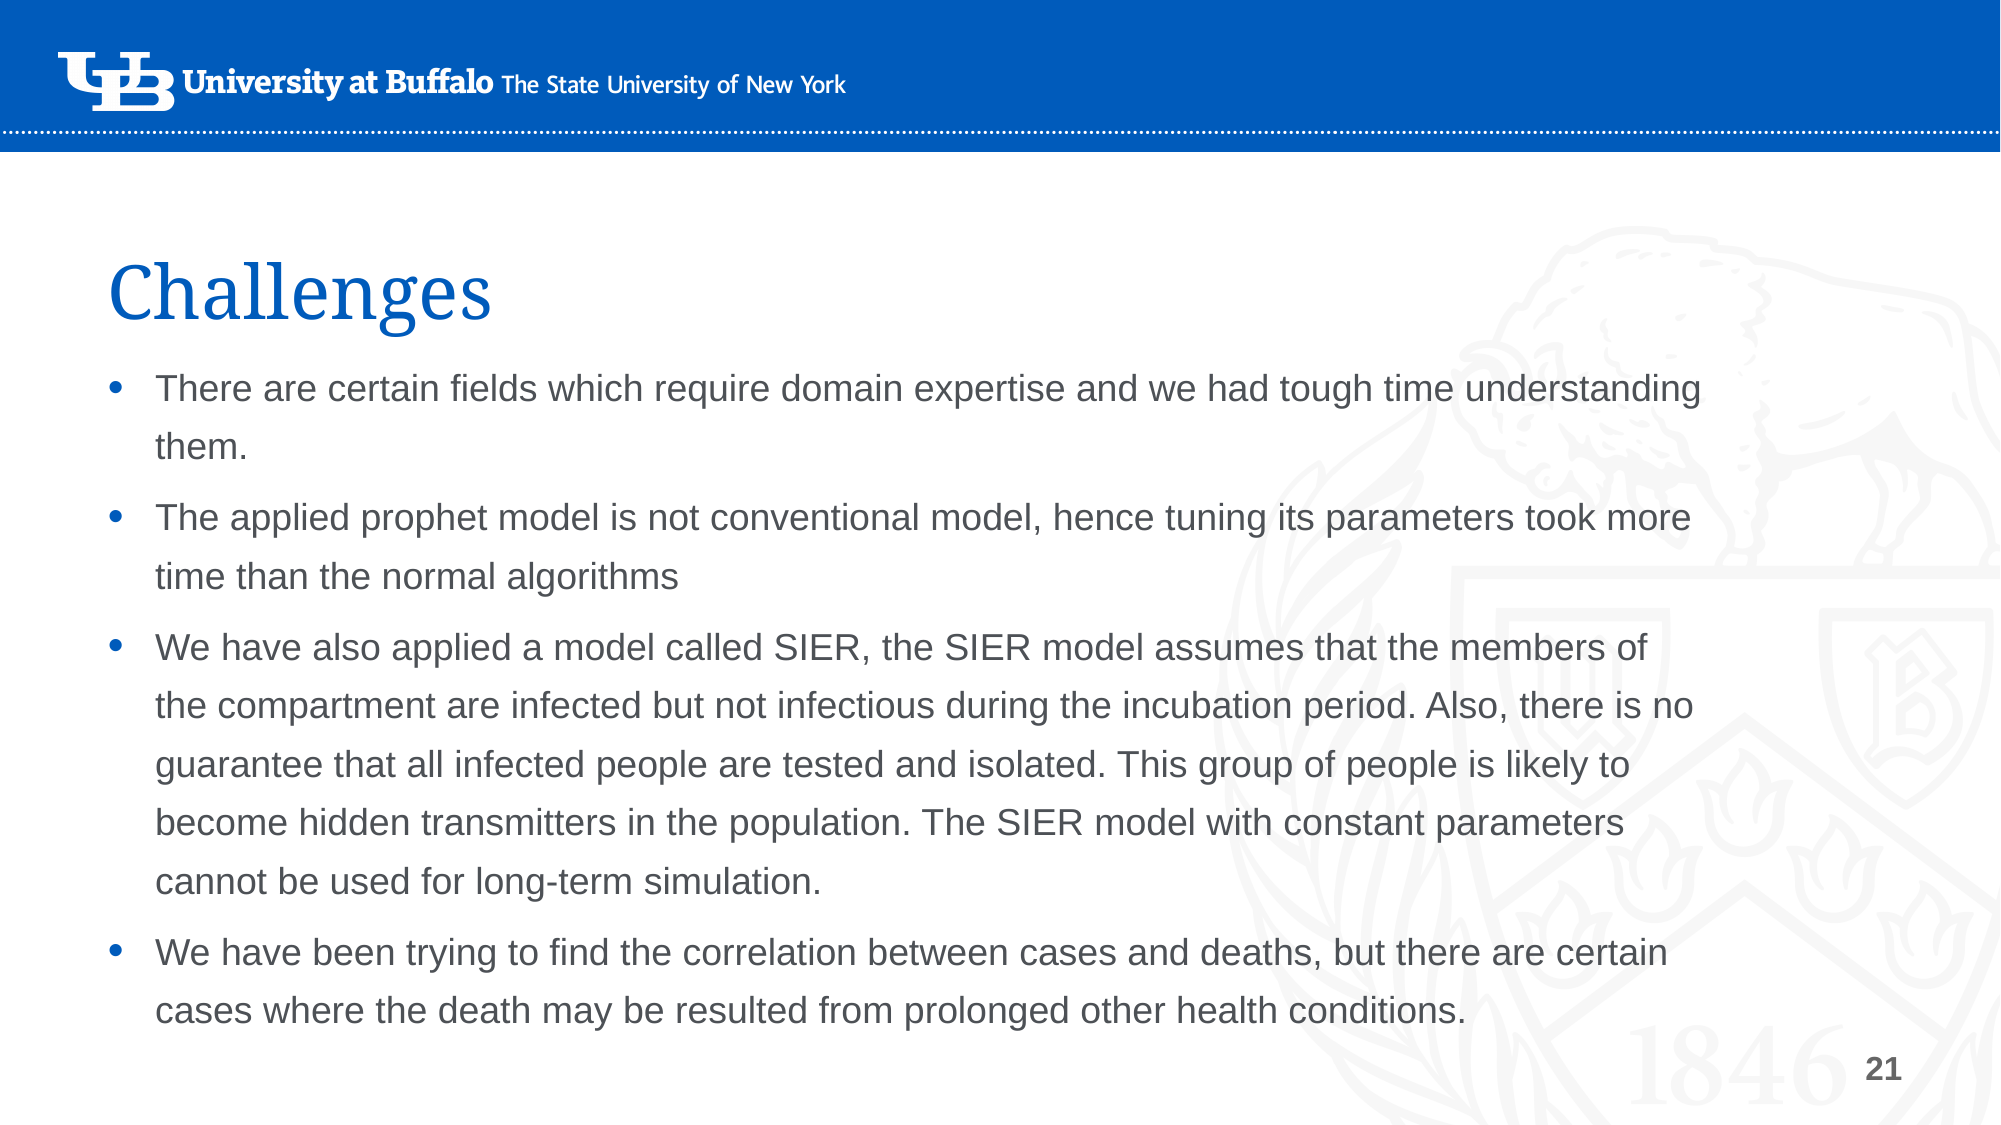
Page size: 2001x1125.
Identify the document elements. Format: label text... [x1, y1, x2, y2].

picture [0, 0, 2001, 1125]
list There are certain fields which require domain expertise and we had tough time understanding them. The applied prophet model is not conventional model, hence tuning its parameters took more time than the normal algorithms We have also applied a model called SIER, the SIER model assumes that the members of the compartment are infected but not infectious during the incubation period. Also, there is no guarantee that all infected people are tested and isolated. This group of people is likely to become hidden transmitters in the population. The SIER model with constant parameters cannot be used for long-term simulation. We have been trying to find the correlation between cases and deaths, but there are certain cases where the death may be resulted from prolonged other health conditions. [93, 342, 1724, 694]
list There are certain fields which require domain expertise and we had tough time understanding them. The applied prophet model is not conventional model, hence tuning its parameters took more time than the normal algorithms We have also applied a model called SIER, the SIER model assumes that the members of the compartment are infected but not infectious during the incubation period. Also, there is no guarantee that all infected people are tested and isolated. This group of people is likely to become hidden transmitters in the population. The SIER model with constant parameters cannot be used for long-term simulation. We have been trying to find the correlation between cases and deaths, but there are certain cases where the death may be resulted from prolonged other health conditions. [93, 1002, 1724, 1037]
footer 21 [1242, 1036, 1918, 1097]
text_box [93, 694, 1724, 1002]
title Challenges [93, 246, 1818, 343]
